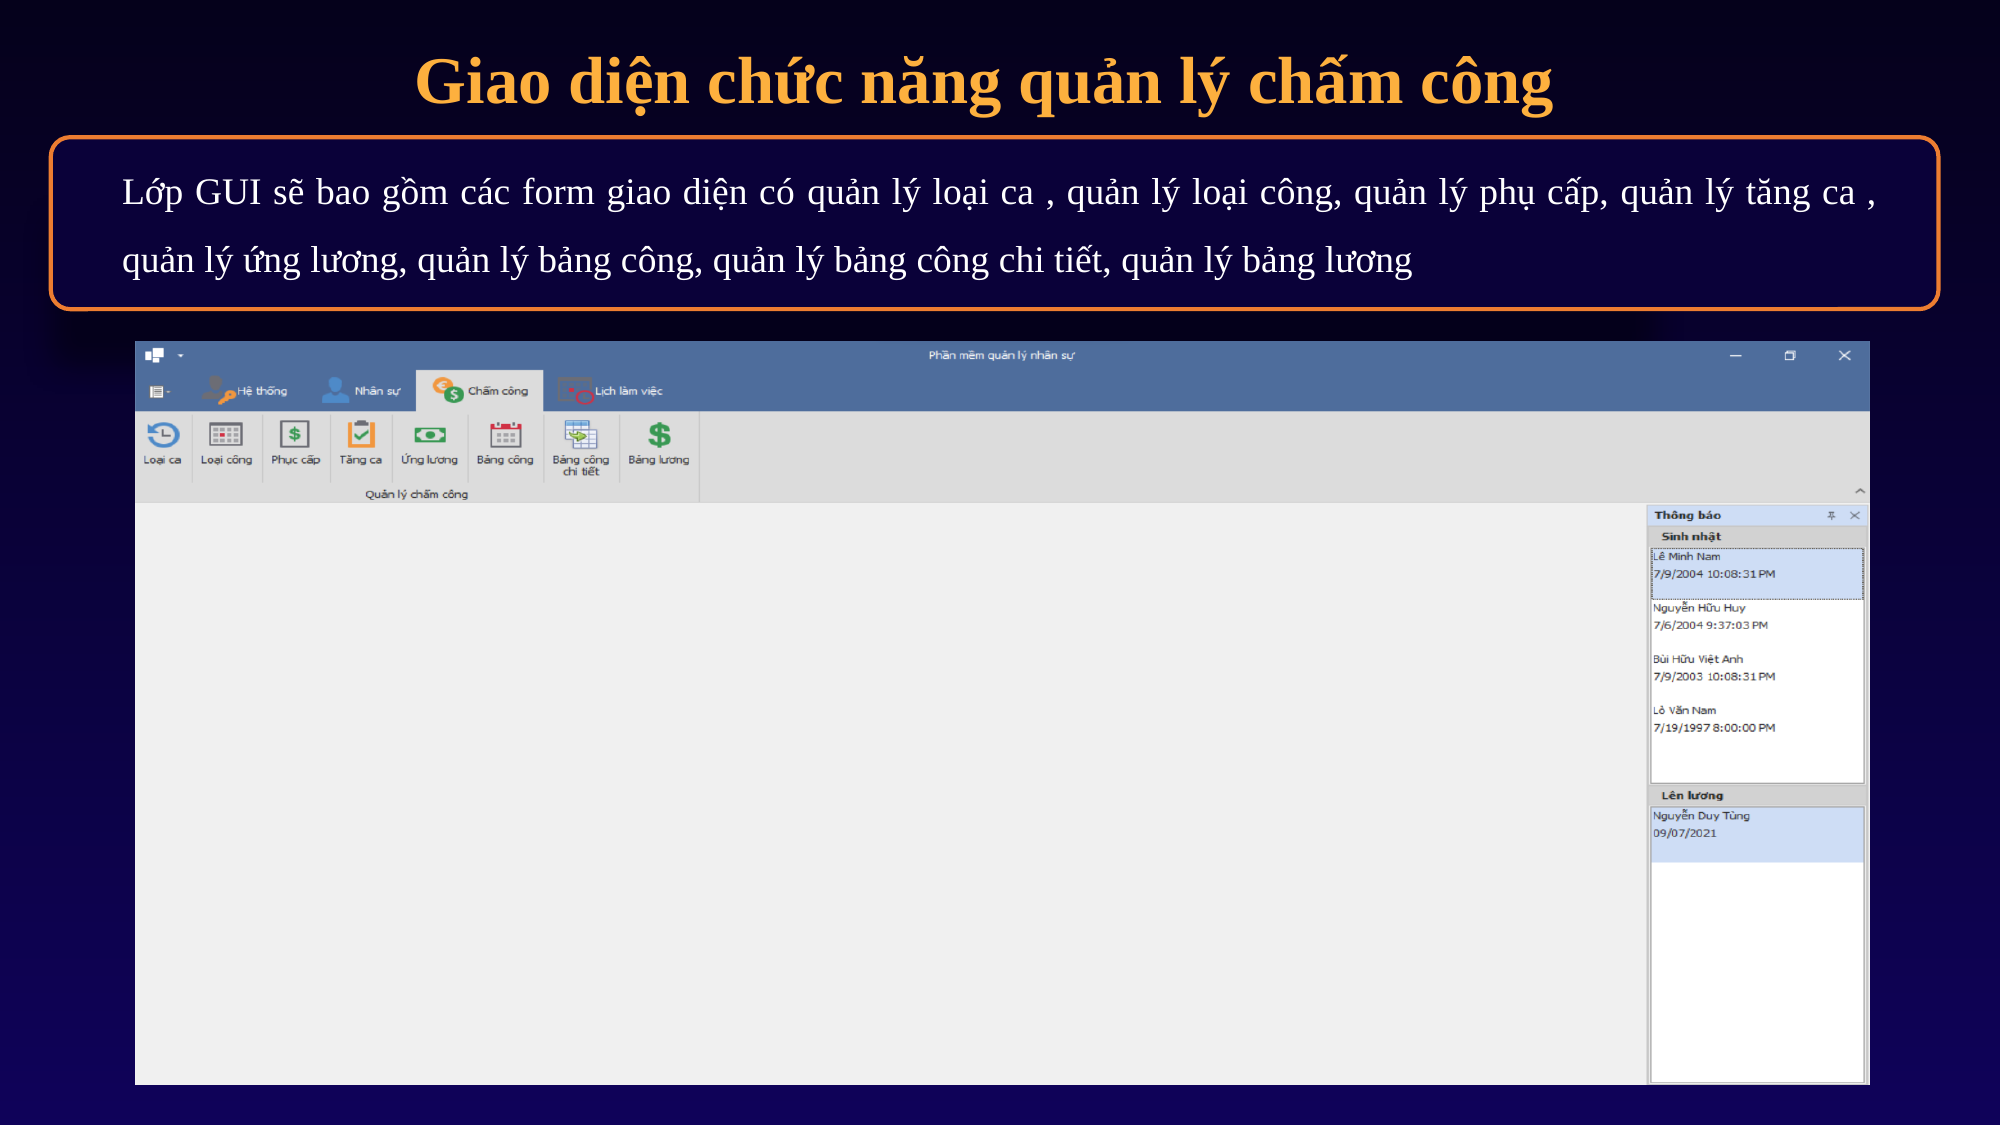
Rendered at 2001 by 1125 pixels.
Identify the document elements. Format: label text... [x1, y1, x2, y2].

text_box [49, 136, 1940, 311]
picture [135, 341, 1870, 1085]
text_box Lớp GUI sẽ bao gồm các form giao diện có quản lý loại ca , quản lý loại công, quản lý phụ cấp, quản lý tăng ca , quản lý ứng lương, quản lý bảng công, quản lý bảng công chi tiết, quản lý bảng lương [107, 137, 1894, 287]
text_box Giao diện chức năng quản lý chấm công [308, 29, 1662, 125]
